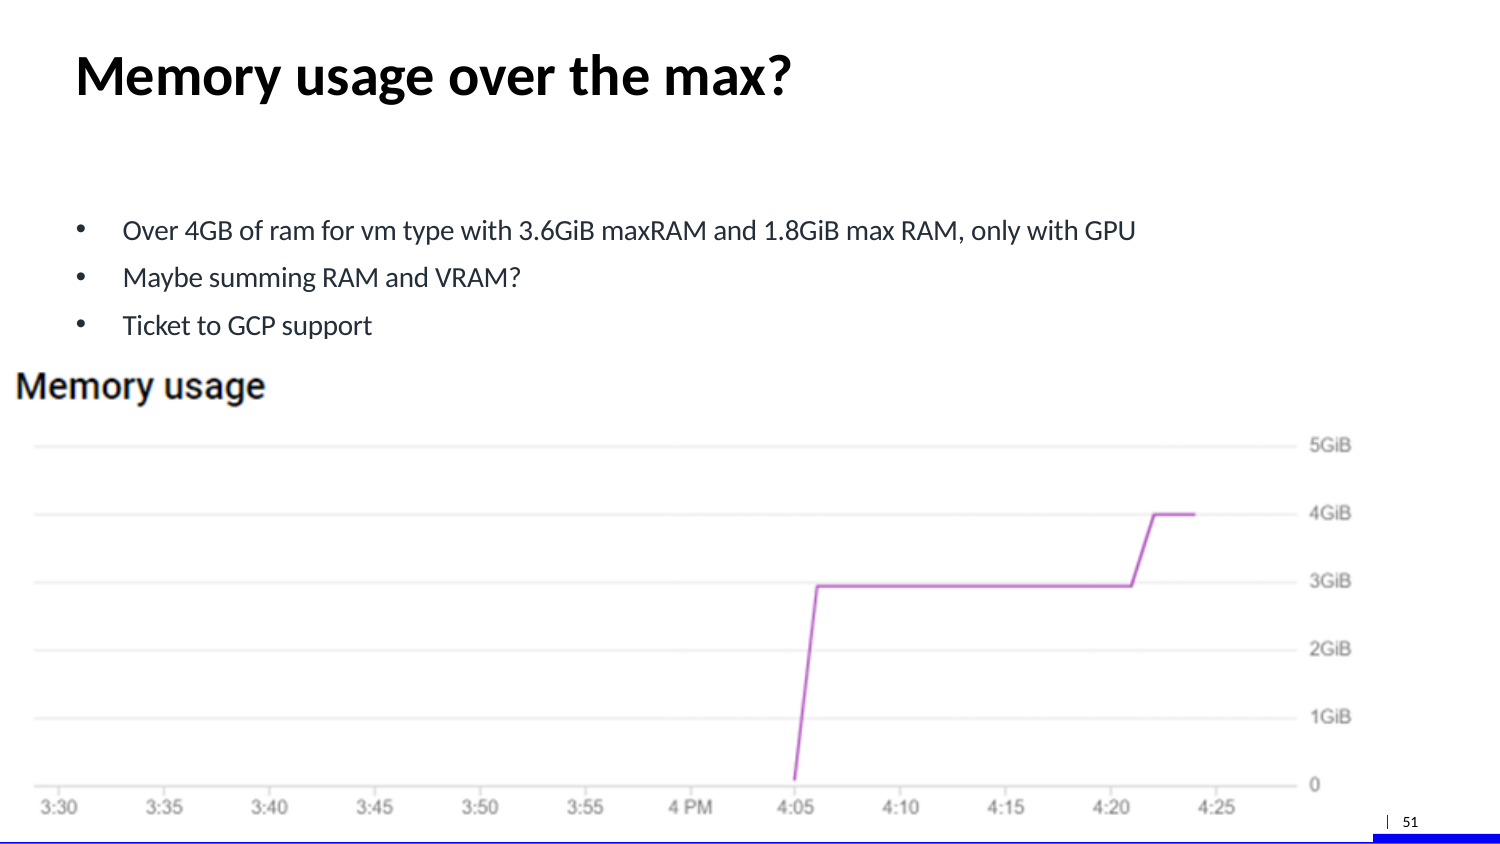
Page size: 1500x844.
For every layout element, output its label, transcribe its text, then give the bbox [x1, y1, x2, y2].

title Memory usage over the max? [75, 37, 1425, 116]
picture [0, 339, 1374, 843]
slide_number 51 [1399, 811, 1423, 831]
list Over 4GB of ram for vm type with 3.6GiB maxRAM and 1.8GiB max RAM, only with GPU Maybe summing RAM and VRAM? Ticket to GCP support [75, 203, 1425, 350]
